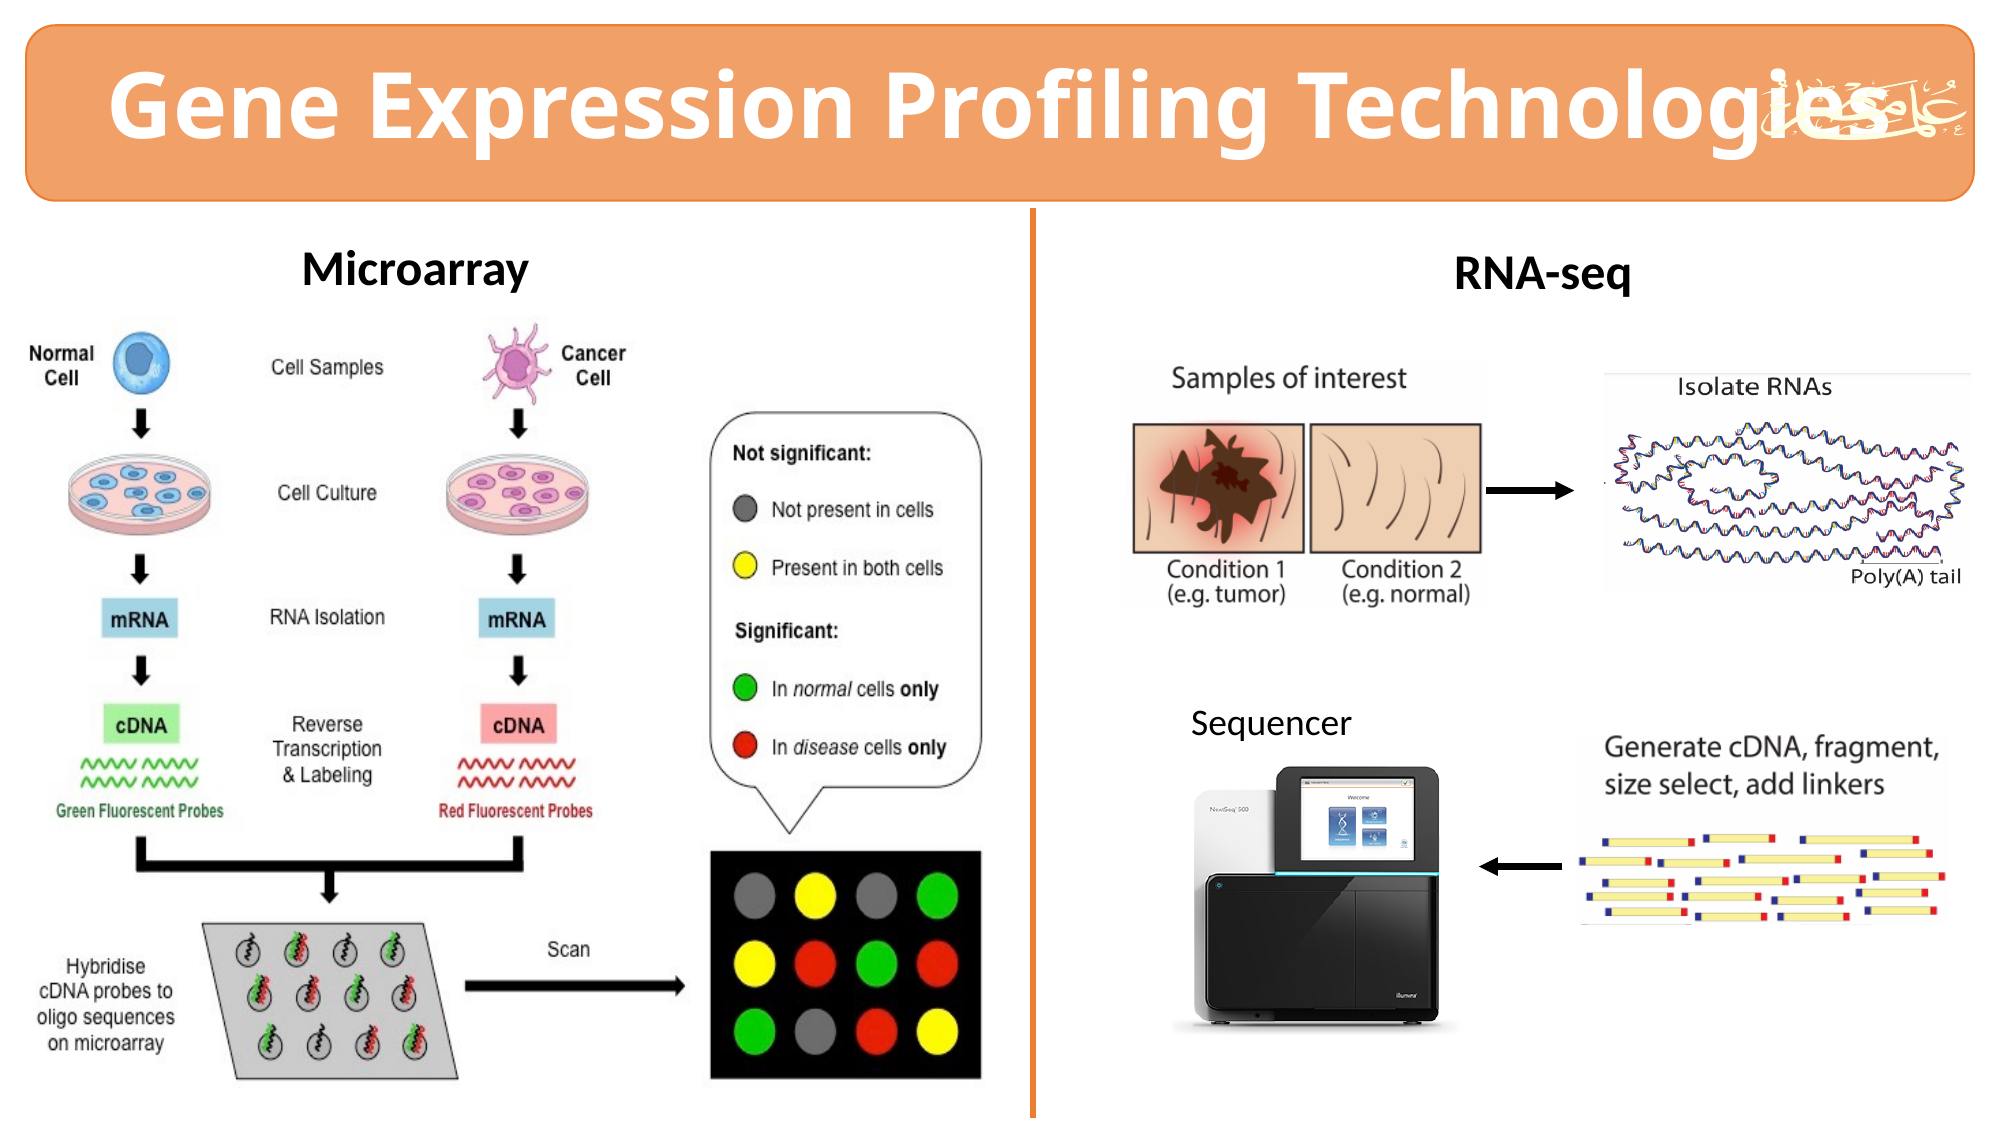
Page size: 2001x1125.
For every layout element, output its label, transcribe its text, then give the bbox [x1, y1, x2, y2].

title Gene Expression Profiling Technologies [86, 0, 1914, 218]
text_box [25, 24, 86, 202]
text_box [1055, 231, 1971, 1036]
picture [1754, 75, 1971, 142]
text_box [1914, 24, 1975, 202]
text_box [29, 228, 1011, 1098]
